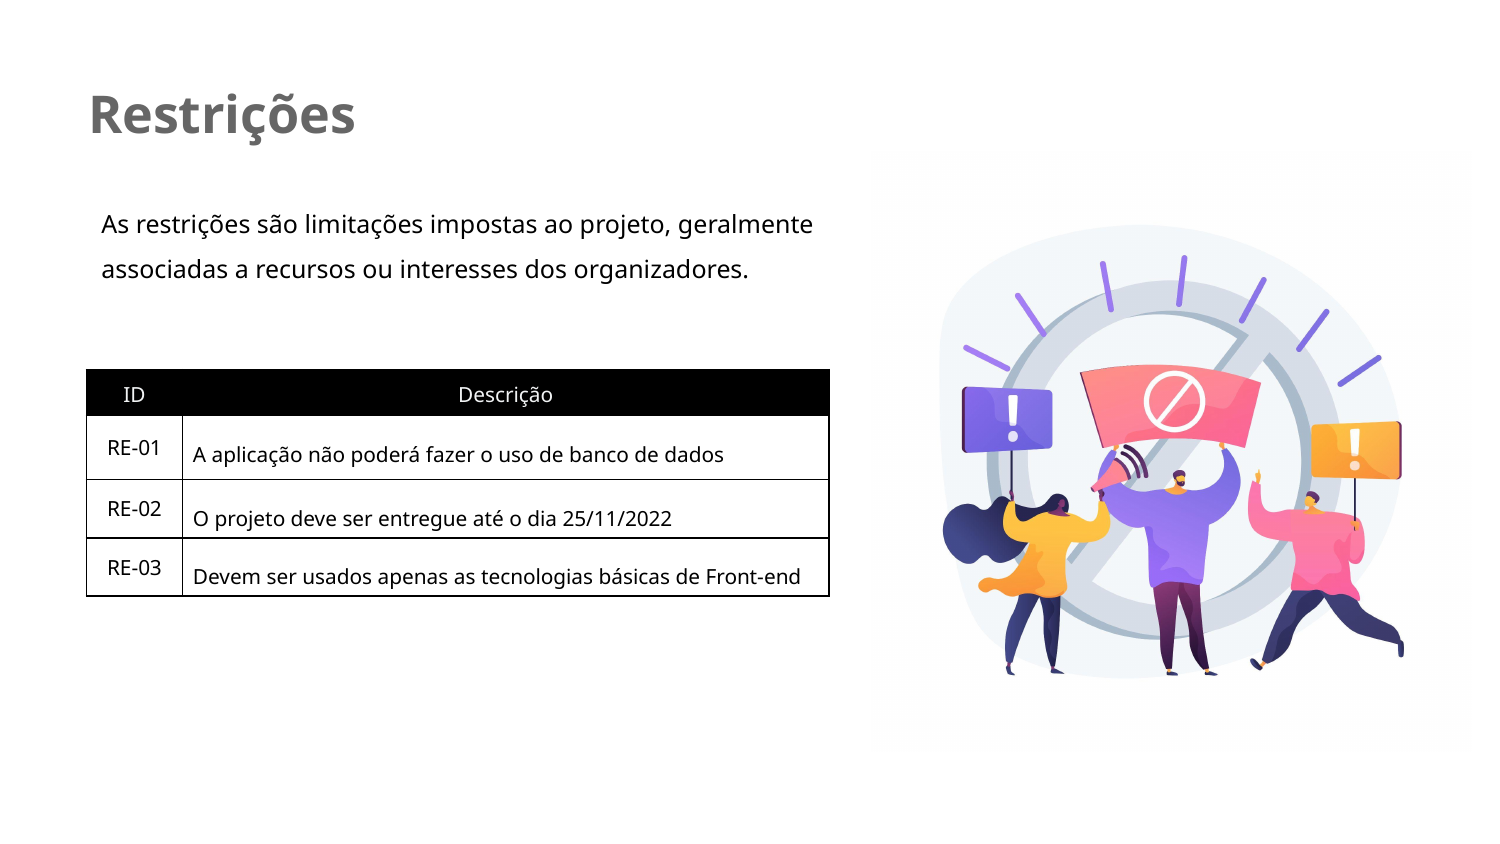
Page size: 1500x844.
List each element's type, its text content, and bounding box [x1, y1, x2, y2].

table_header Descrição [183, 371, 828, 415]
text_box As restrições são limitações impostas ao projeto, geralmente associadas a recursos ou interesses dos organizadores. [86, 179, 850, 299]
table_cell RE-03 [87, 539, 182, 595]
table_cell A aplicação não poderá fazer o uso de banco de dados [183, 416, 828, 479]
table_cell RE-02 [87, 480, 182, 537]
picture [871, 151, 1473, 752]
table_header ID [87, 371, 182, 415]
table_cell RE-01 [87, 416, 182, 479]
table_cell Devem ser usados apenas as tecnologias básicas de Front-end [183, 539, 828, 595]
table_cell O projeto deve ser entregue até o dia 25/11/2022 [183, 480, 828, 537]
text_box Restrições [73, 66, 948, 159]
